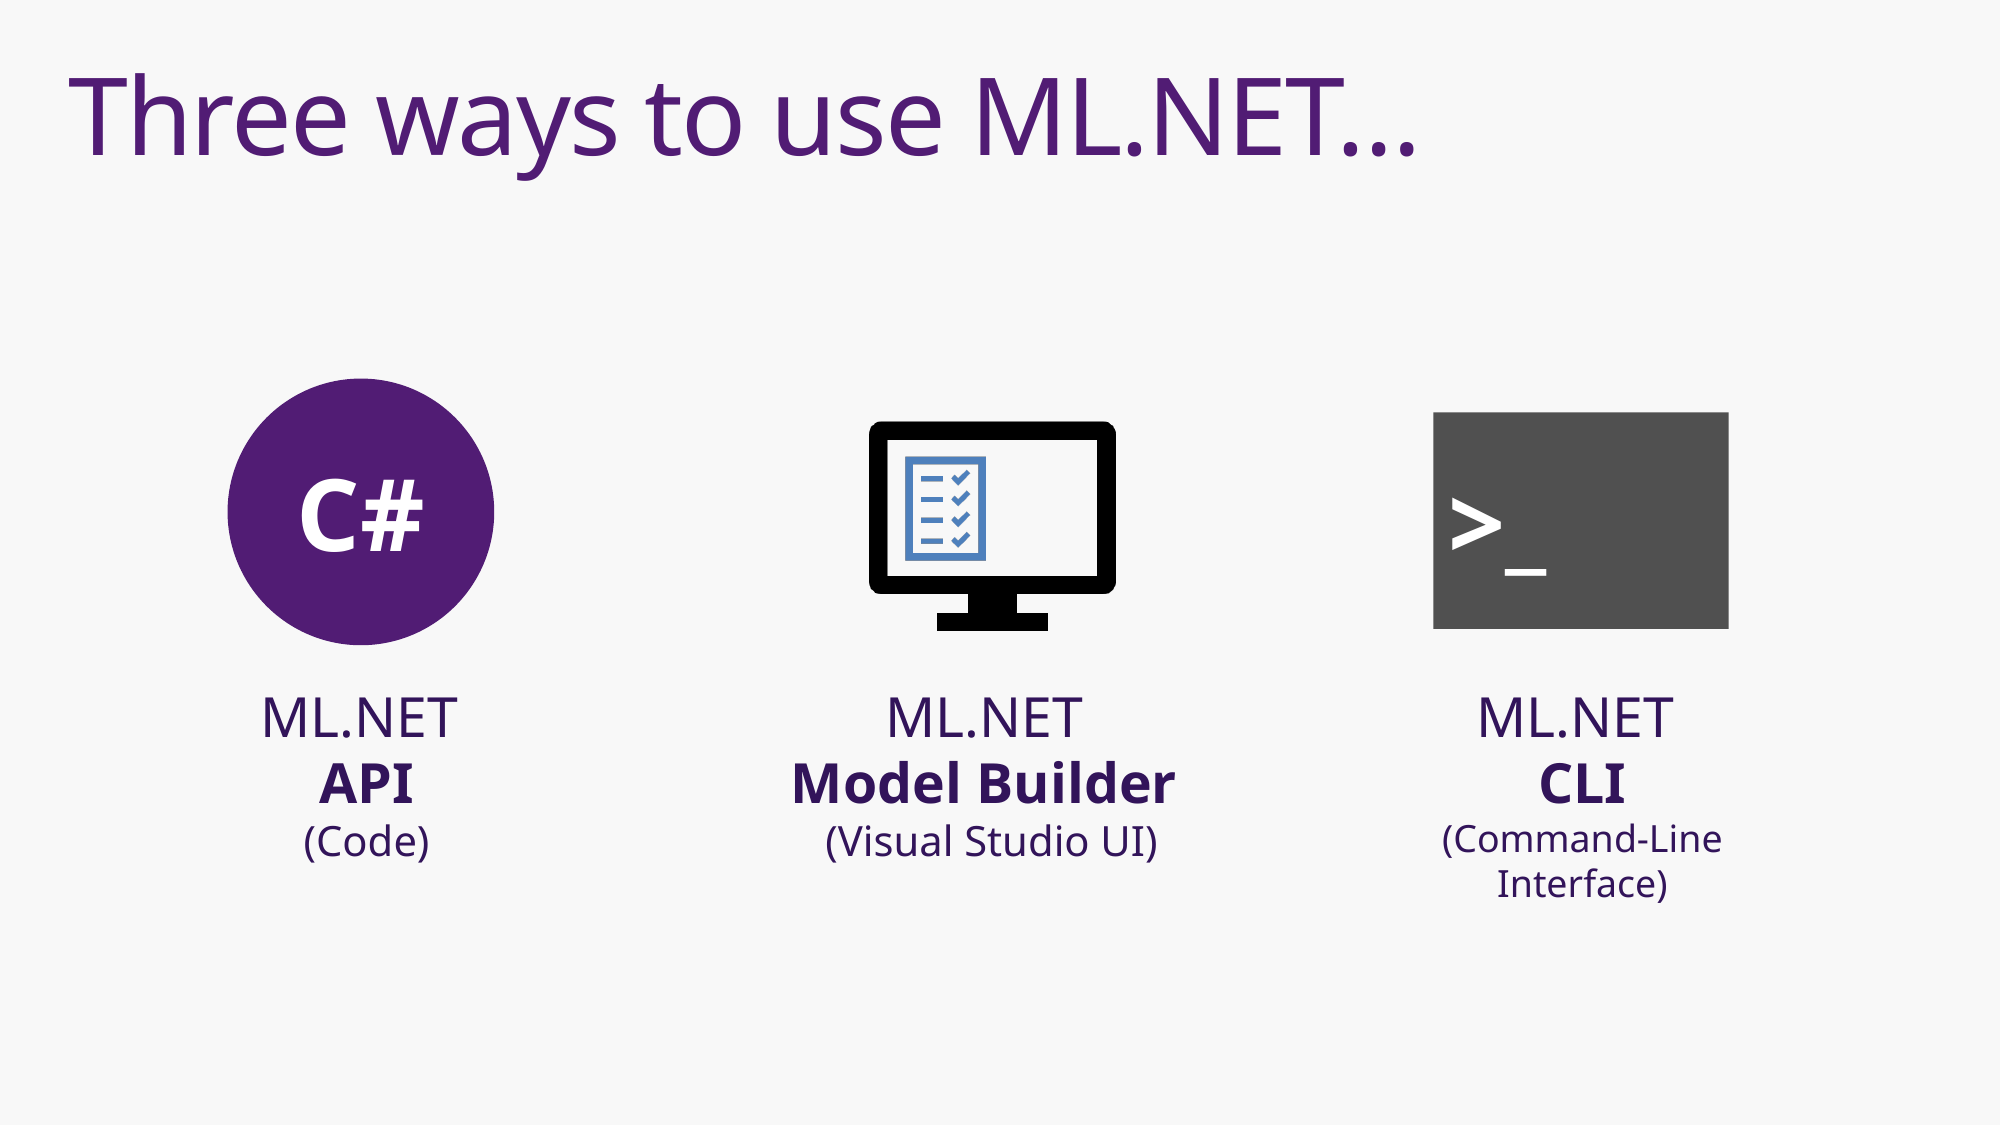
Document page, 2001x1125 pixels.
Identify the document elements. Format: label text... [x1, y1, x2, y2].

text_box >_ [1433, 412, 1729, 630]
text_box ML.NET Model Builder (Visual Studio UI) [699, 674, 1284, 873]
text_box ML.NET CLI (Command-Line Interface) [1353, 674, 1812, 913]
text_box C# [226, 377, 495, 647]
title Three ways to use ML.NET… [44, 47, 1957, 196]
text_box ML.NET API (Code) [199, 674, 534, 873]
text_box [843, 378, 1140, 675]
